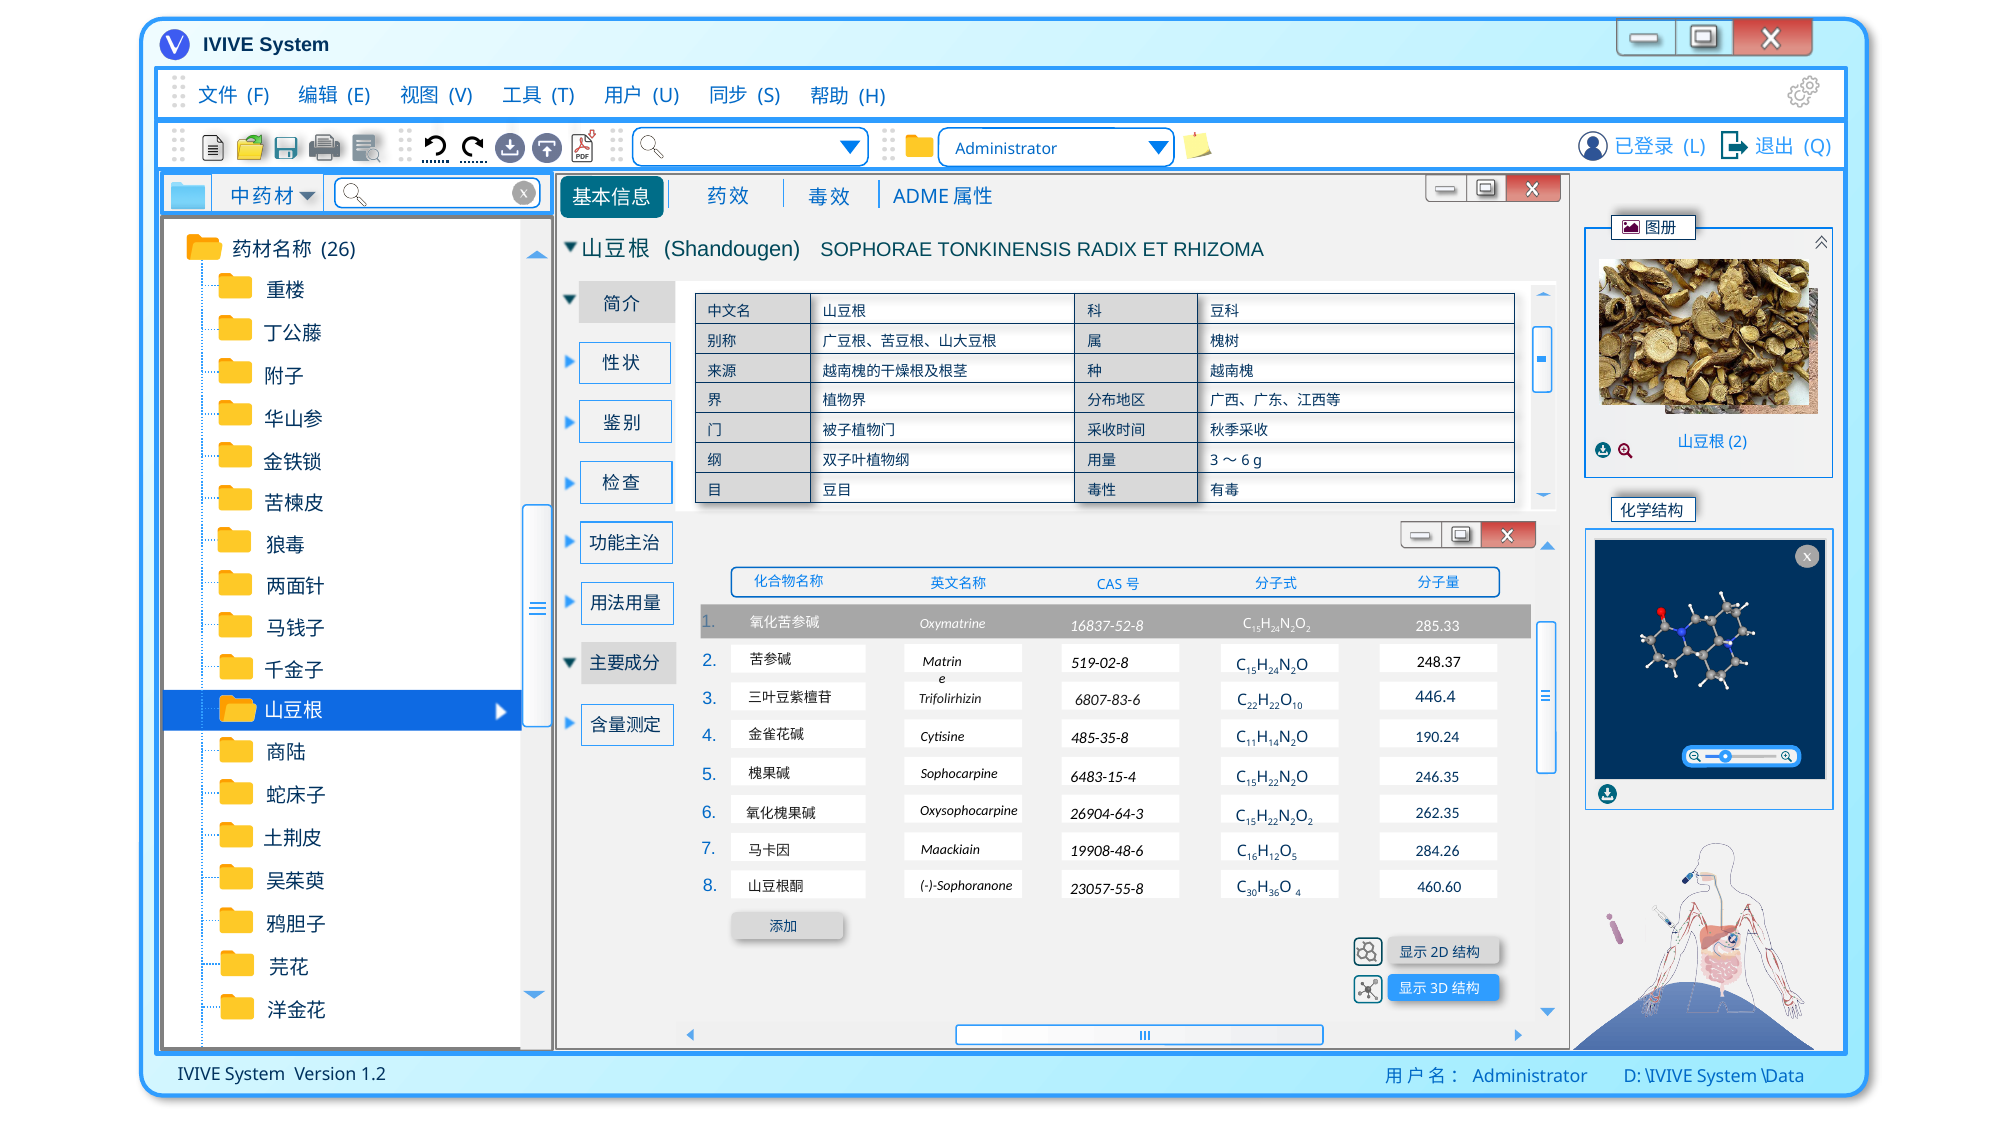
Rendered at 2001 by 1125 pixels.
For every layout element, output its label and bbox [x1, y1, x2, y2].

text_box [1584, 210, 1833, 478]
picture [1633, 578, 1775, 707]
picture [1400, 520, 1537, 549]
picture [1573, 829, 1837, 1027]
text_box [132, 18, 1952, 1096]
text_box [555, 173, 1570, 1050]
text_box [547, 226, 1408, 296]
picture [1182, 130, 1213, 161]
text_box [1354, 975, 1383, 1003]
text_box [686, 565, 1532, 1005]
text_box [1530, 284, 1557, 510]
text_box [1683, 746, 1800, 766]
text_box [558, 280, 694, 747]
text_box [1534, 524, 1561, 1047]
text_box [1354, 937, 1383, 966]
text_box [676, 1021, 1529, 1046]
picture [1787, 75, 1821, 109]
text_box [161, 172, 553, 1050]
text_box [1585, 492, 1834, 810]
